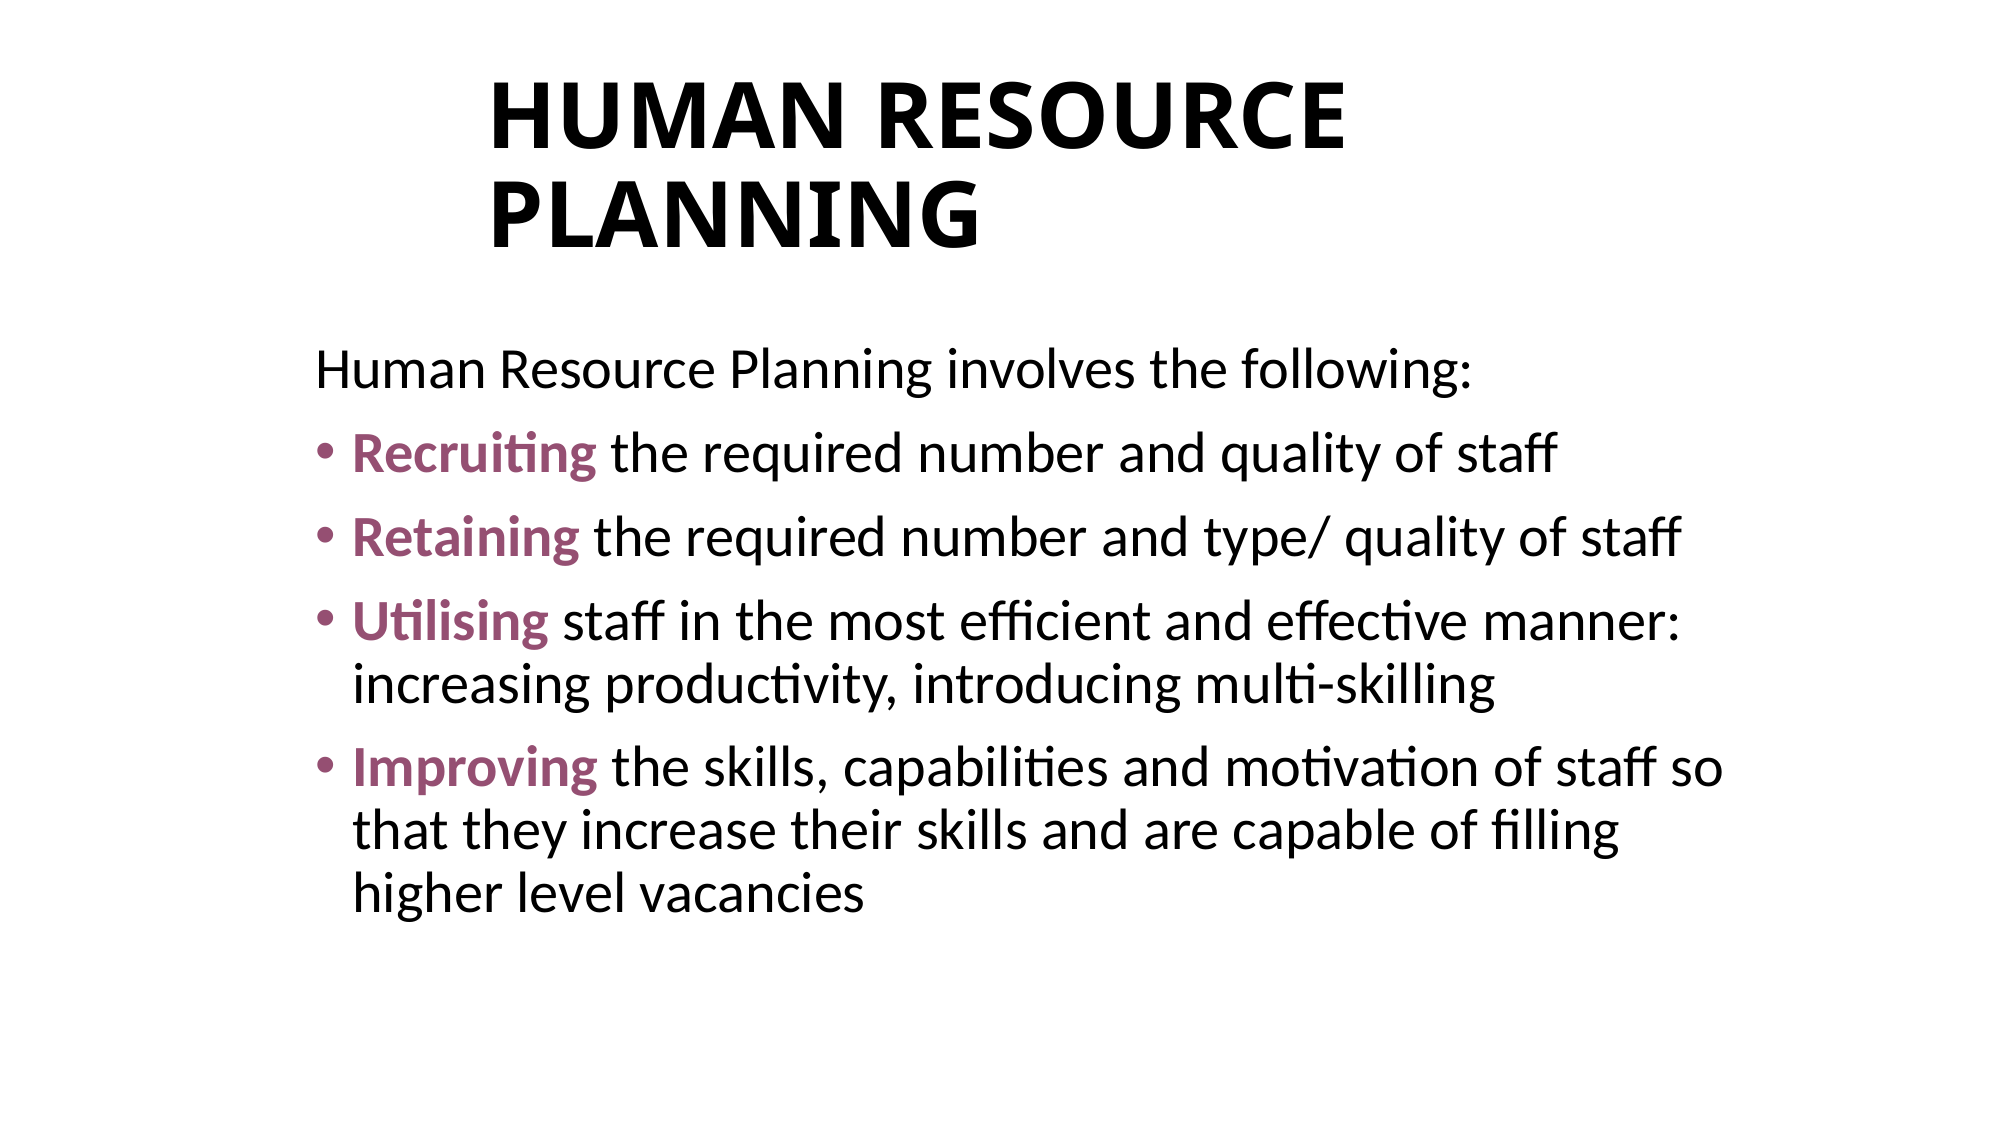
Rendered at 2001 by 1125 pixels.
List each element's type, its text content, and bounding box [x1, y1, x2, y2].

list Human Resource Planning involves the following: Recruiting the required number and quality of staff Retaining the required number and type/ quality of staff Utilising staff in the most efficient and effective manner: increasing productivity, introducing multi-skilling Improving the skills, capabilities and motivation of staff so that they increase their skills and are capable of filling higher level vacancies [300, 331, 1750, 1125]
title HUMAN RESOURCE PLANNING [471, 75, 1750, 263]
